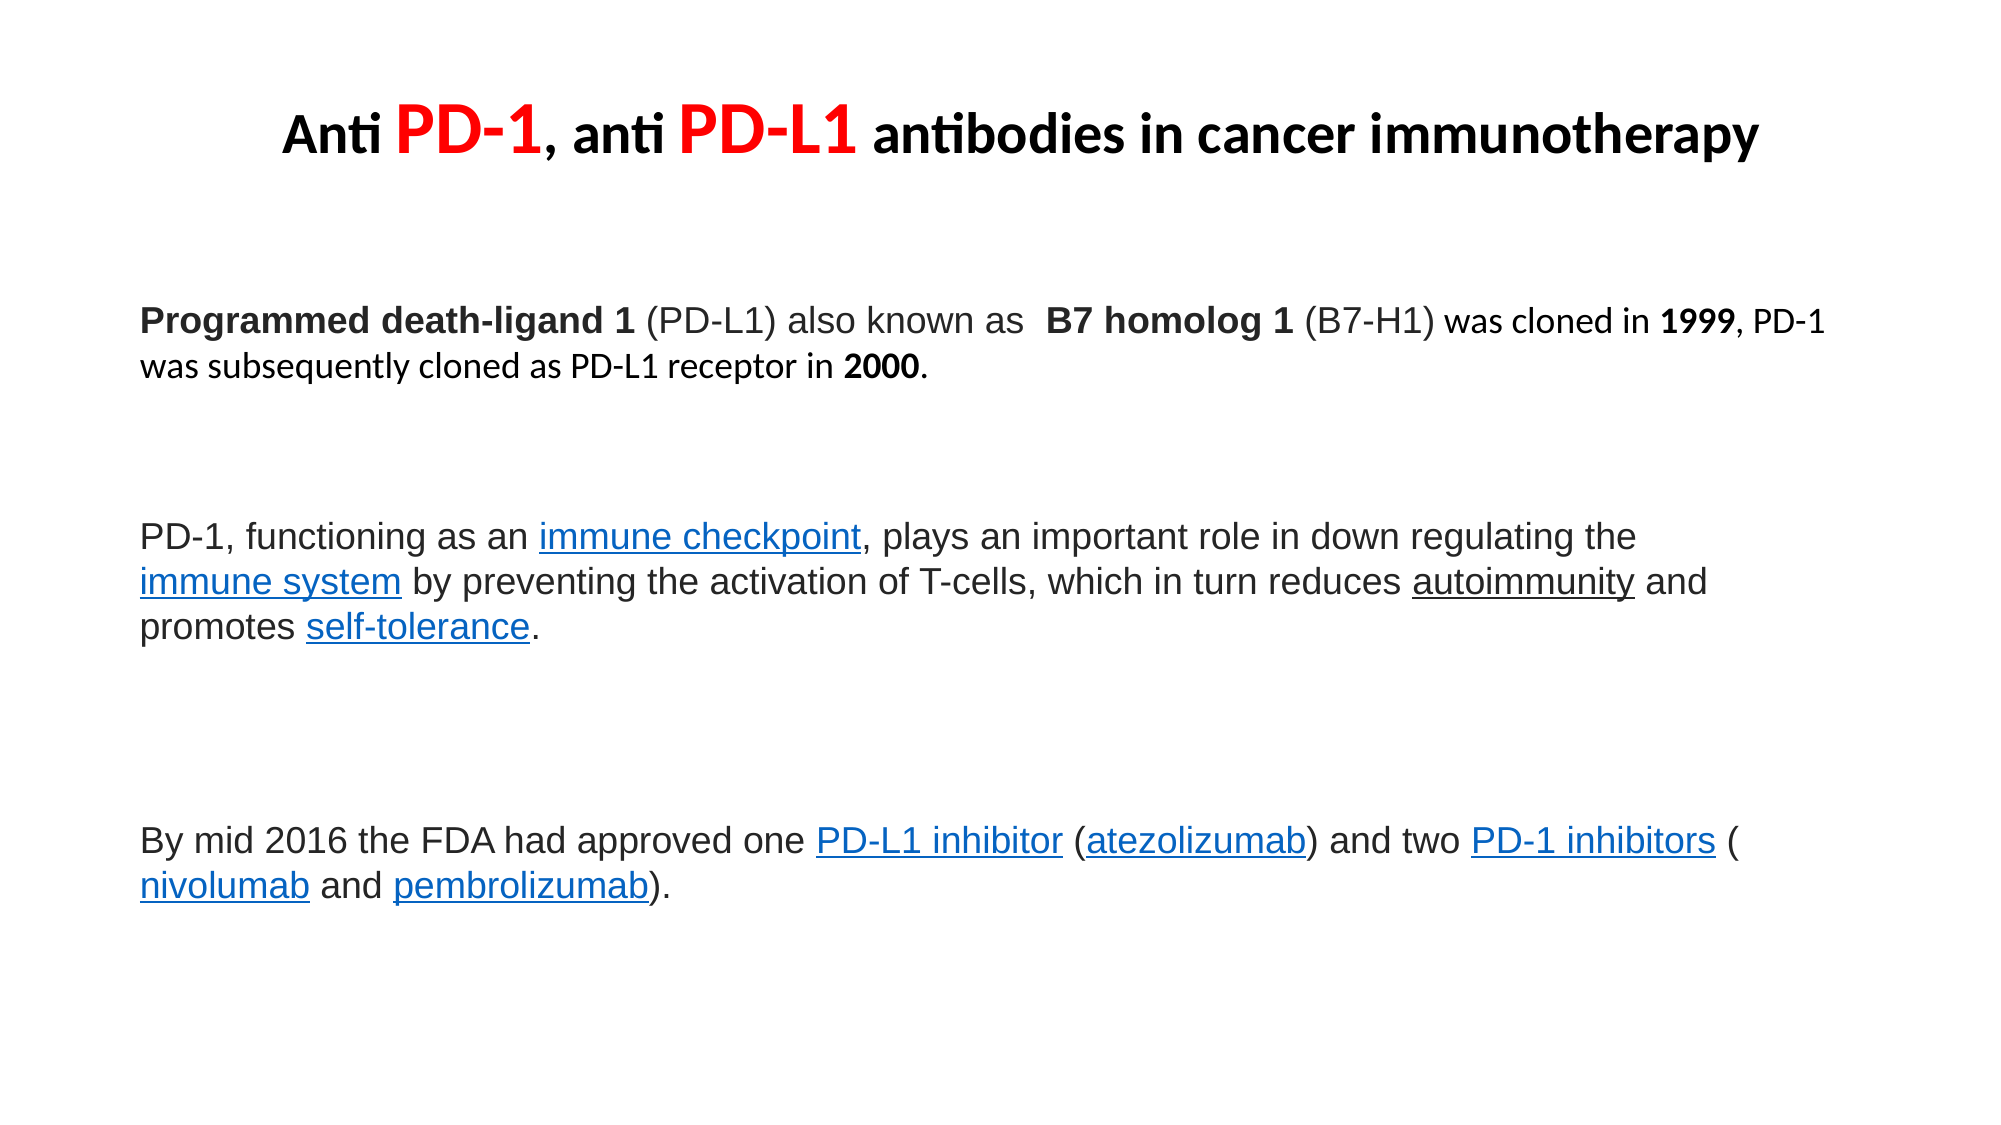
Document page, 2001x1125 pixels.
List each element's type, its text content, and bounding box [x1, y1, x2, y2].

text_box PD-1, functioning as an immune checkpoint, plays an important role in down regulating the immune system by preventing the activation of T-cells, which in turn reduces autoimmunity and promotes self-tolerance. [124, 505, 1790, 655]
text_box By mid 2016 the FDA had approved one PD-L1 inhibitor (atezolizumab) and two PD-1 inhibitors (nivolumab and pembrolizumab). [124, 808, 1867, 914]
text_box Anti PD-1, anti PD-L1 antibodies in cancer immunotherapy [267, 71, 1776, 177]
text_box Programmed death-ligand 1 (PD-L1) also known as B7 homolog 1 (B7-H1) was cloned in 1999, PD-1 was subsequently cloned as PD-L1 receptor in 2000. [124, 288, 1867, 394]
